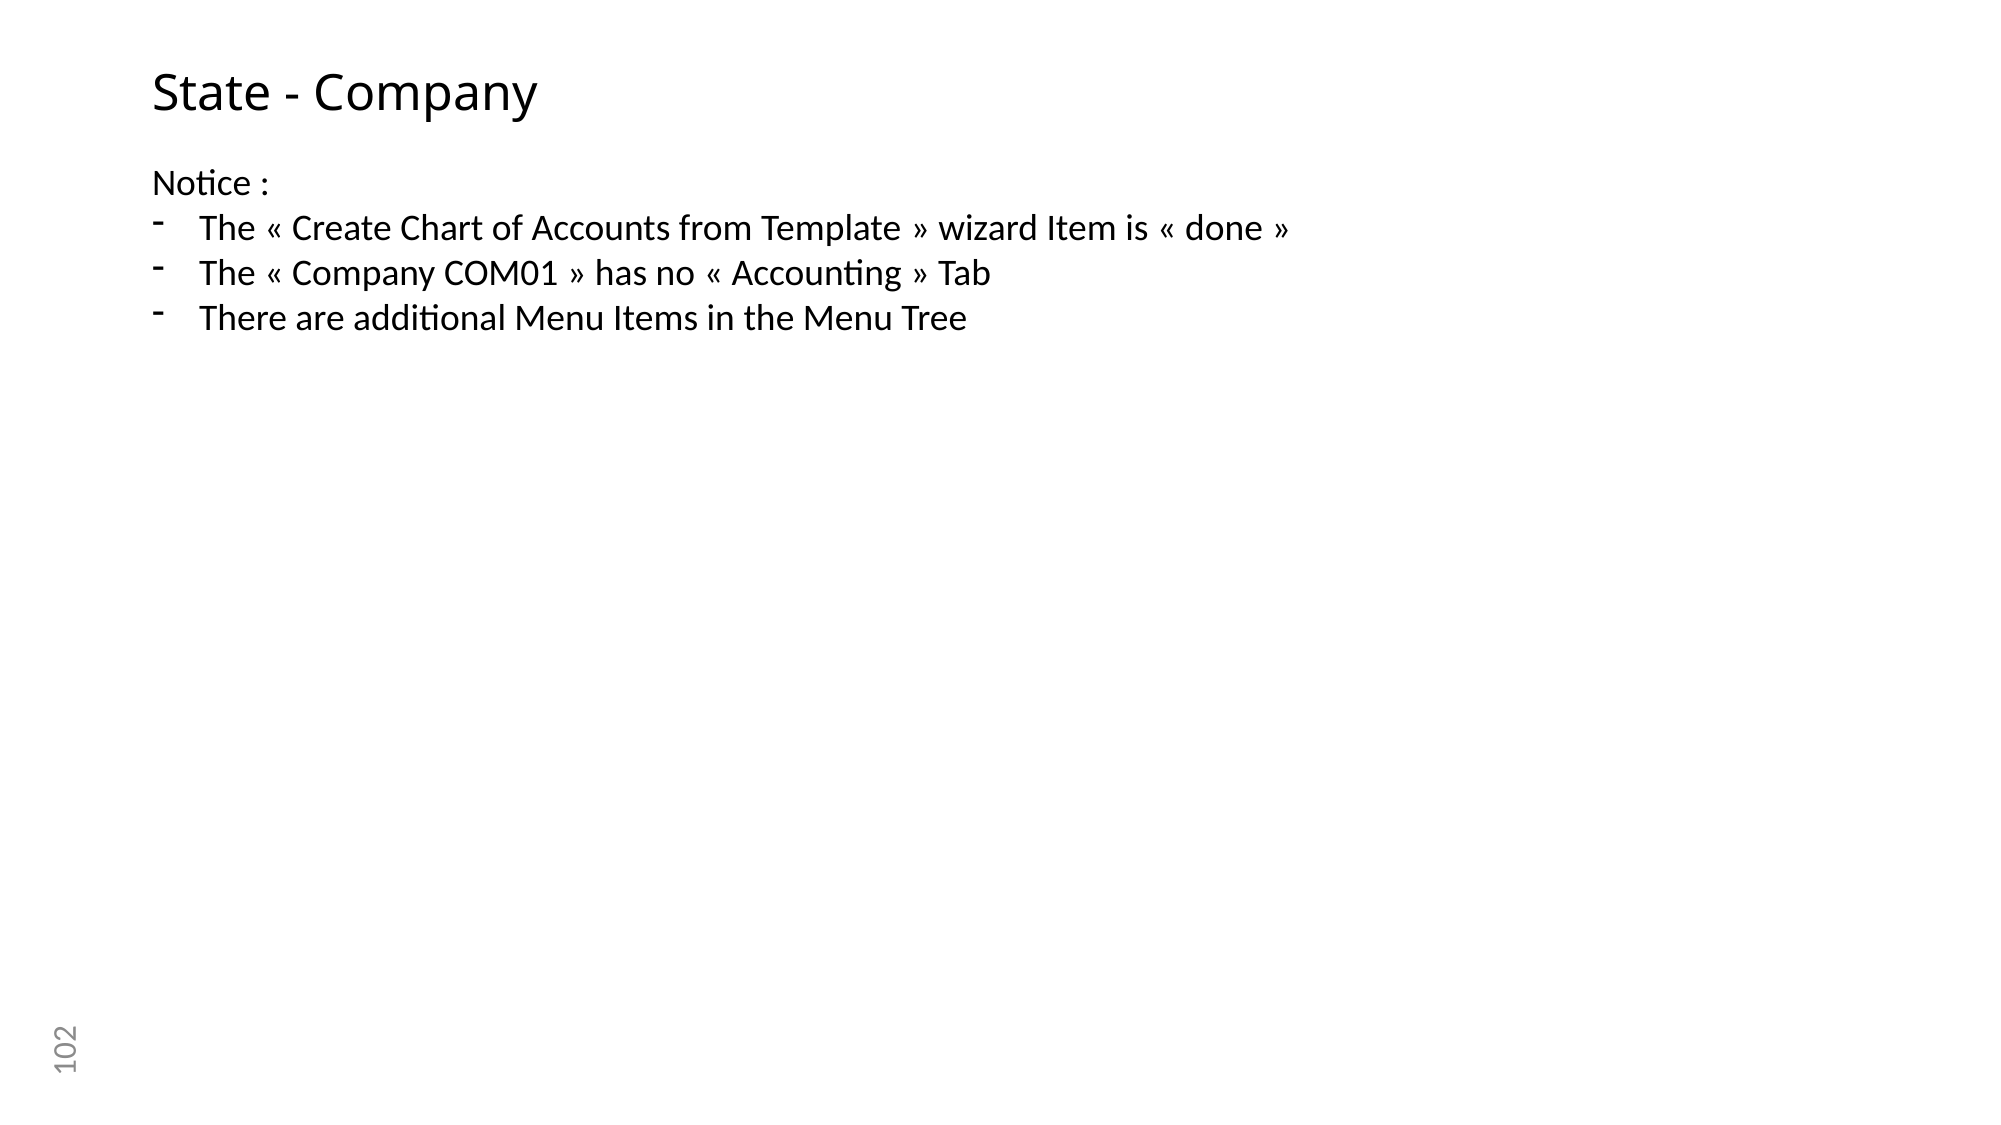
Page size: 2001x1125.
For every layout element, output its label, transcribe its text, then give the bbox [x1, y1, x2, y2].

title State - Company [137, 59, 1206, 136]
slide_number 102 [32, 995, 93, 1108]
text_box Notice : The « Create Chart of Accounts from Template » wizard Item is « done » The « Company COM01 » has no « Accounting » Tab There are additional Menu Items in the Menu Tree [137, 150, 1319, 346]
